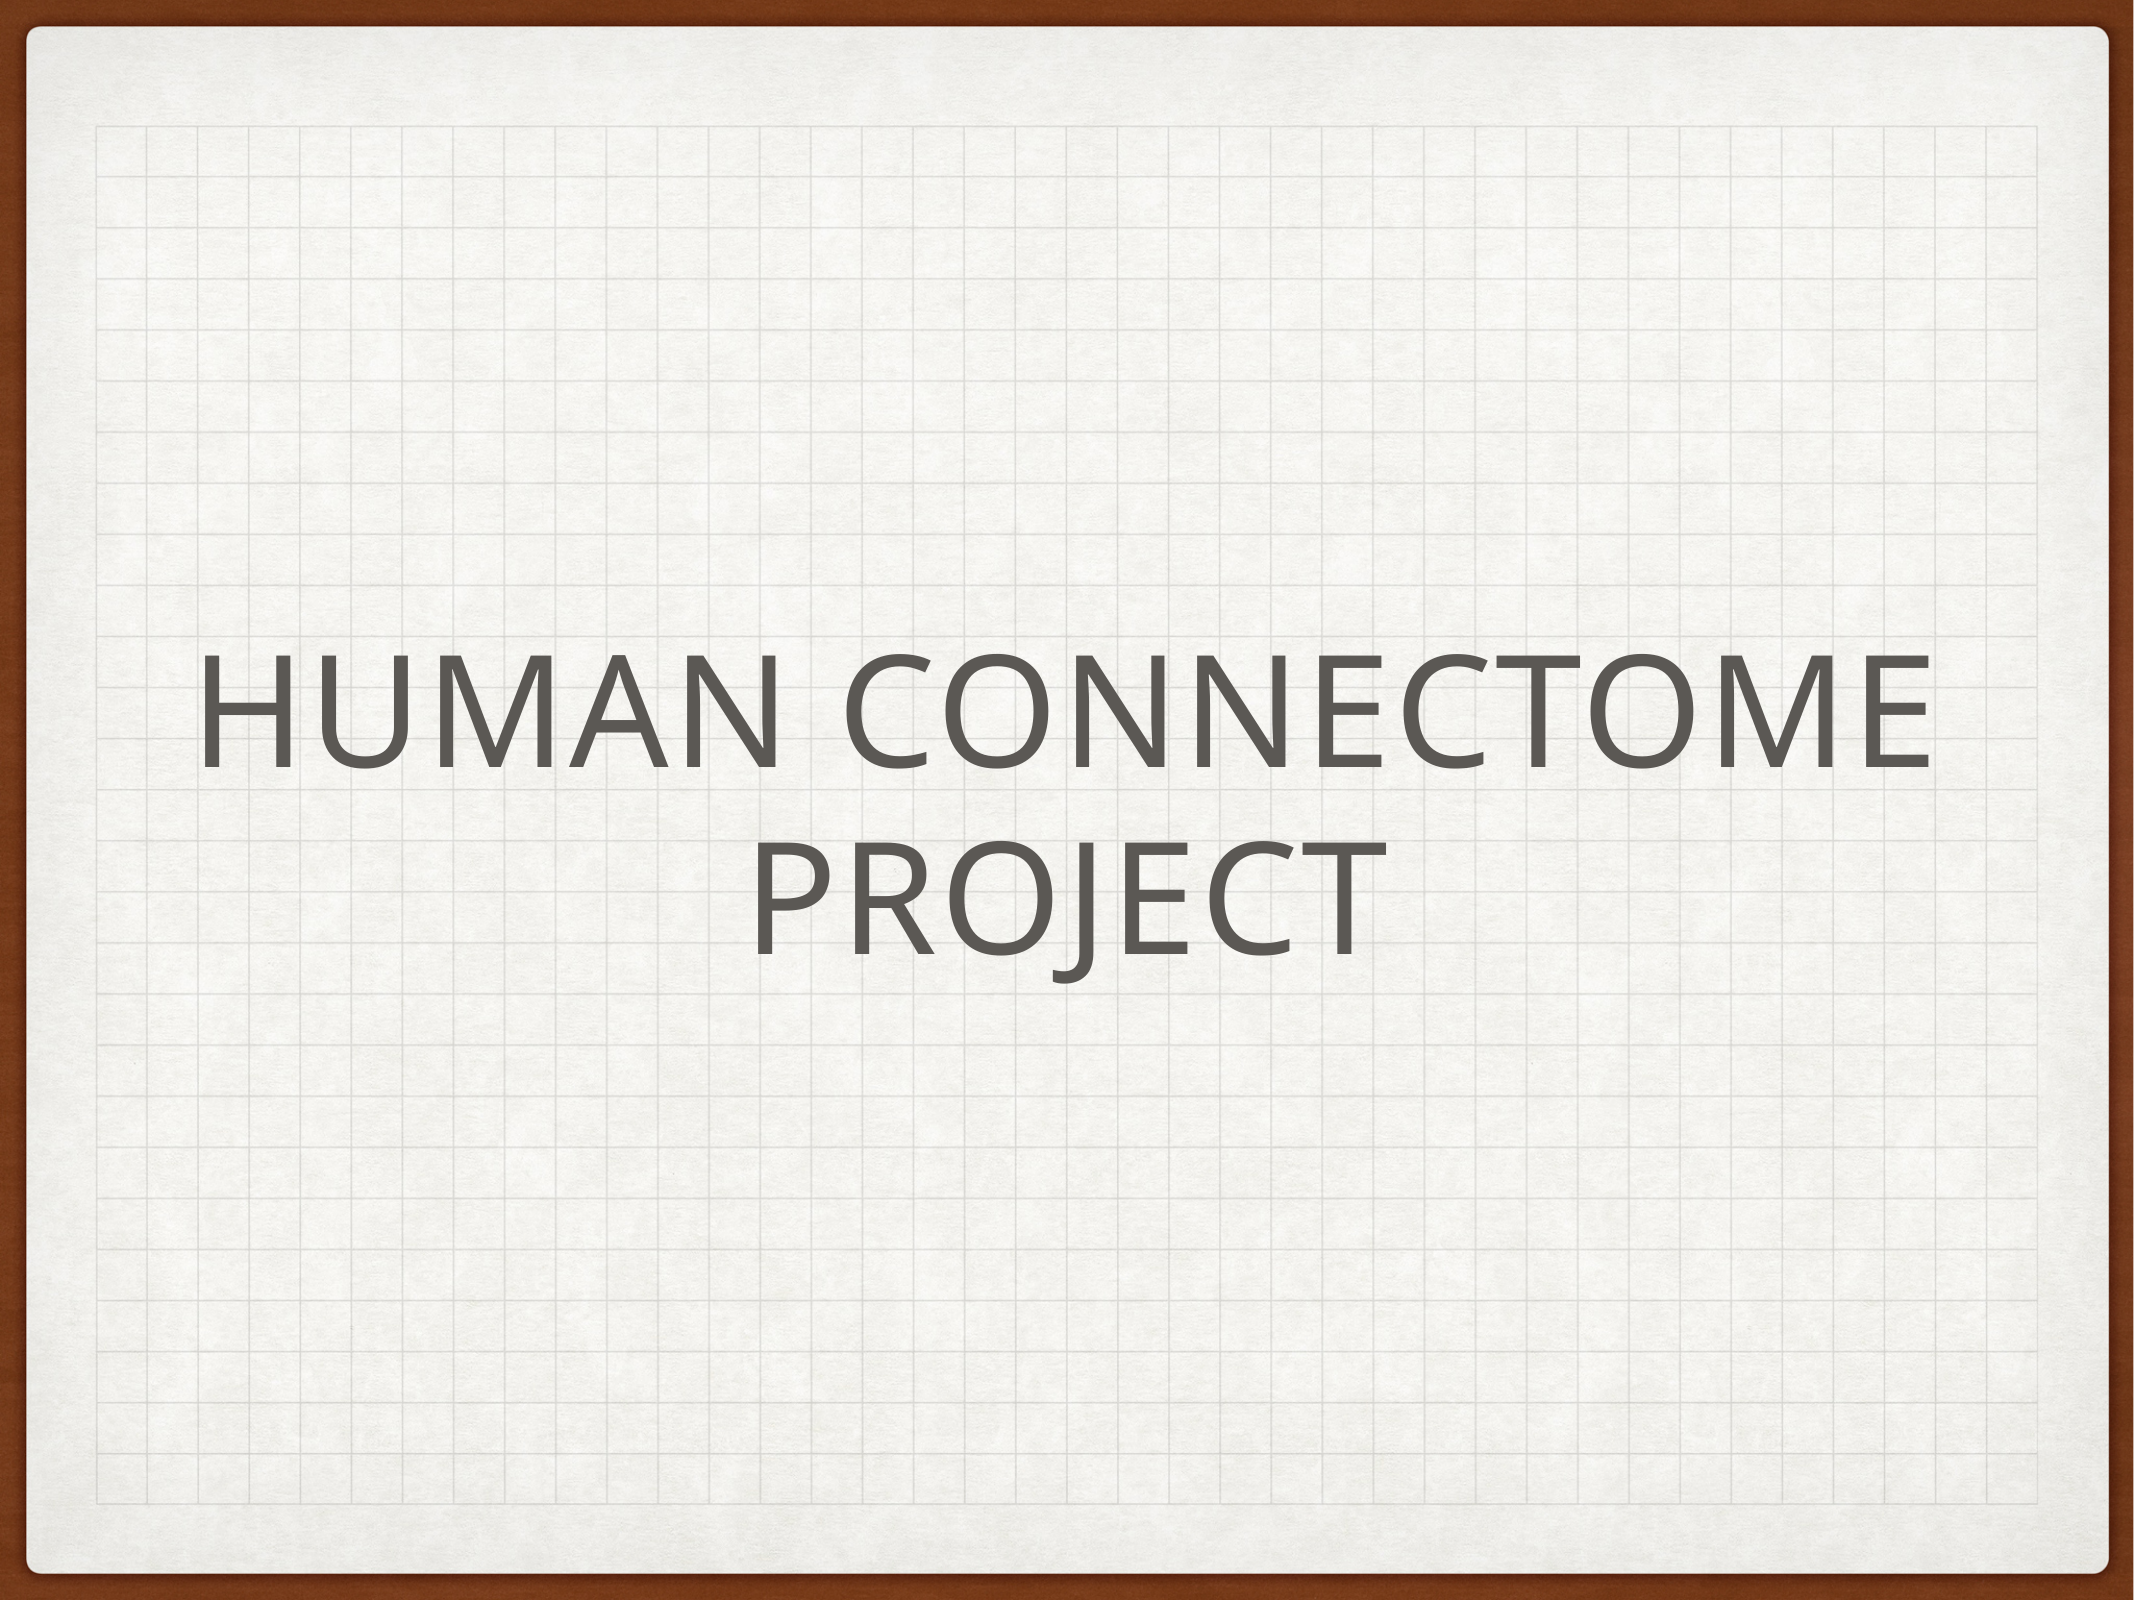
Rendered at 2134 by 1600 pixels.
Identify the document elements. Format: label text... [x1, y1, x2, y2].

title Human connectome project [109, 505, 2024, 1093]
picture [0, 0, 2134, 1600]
